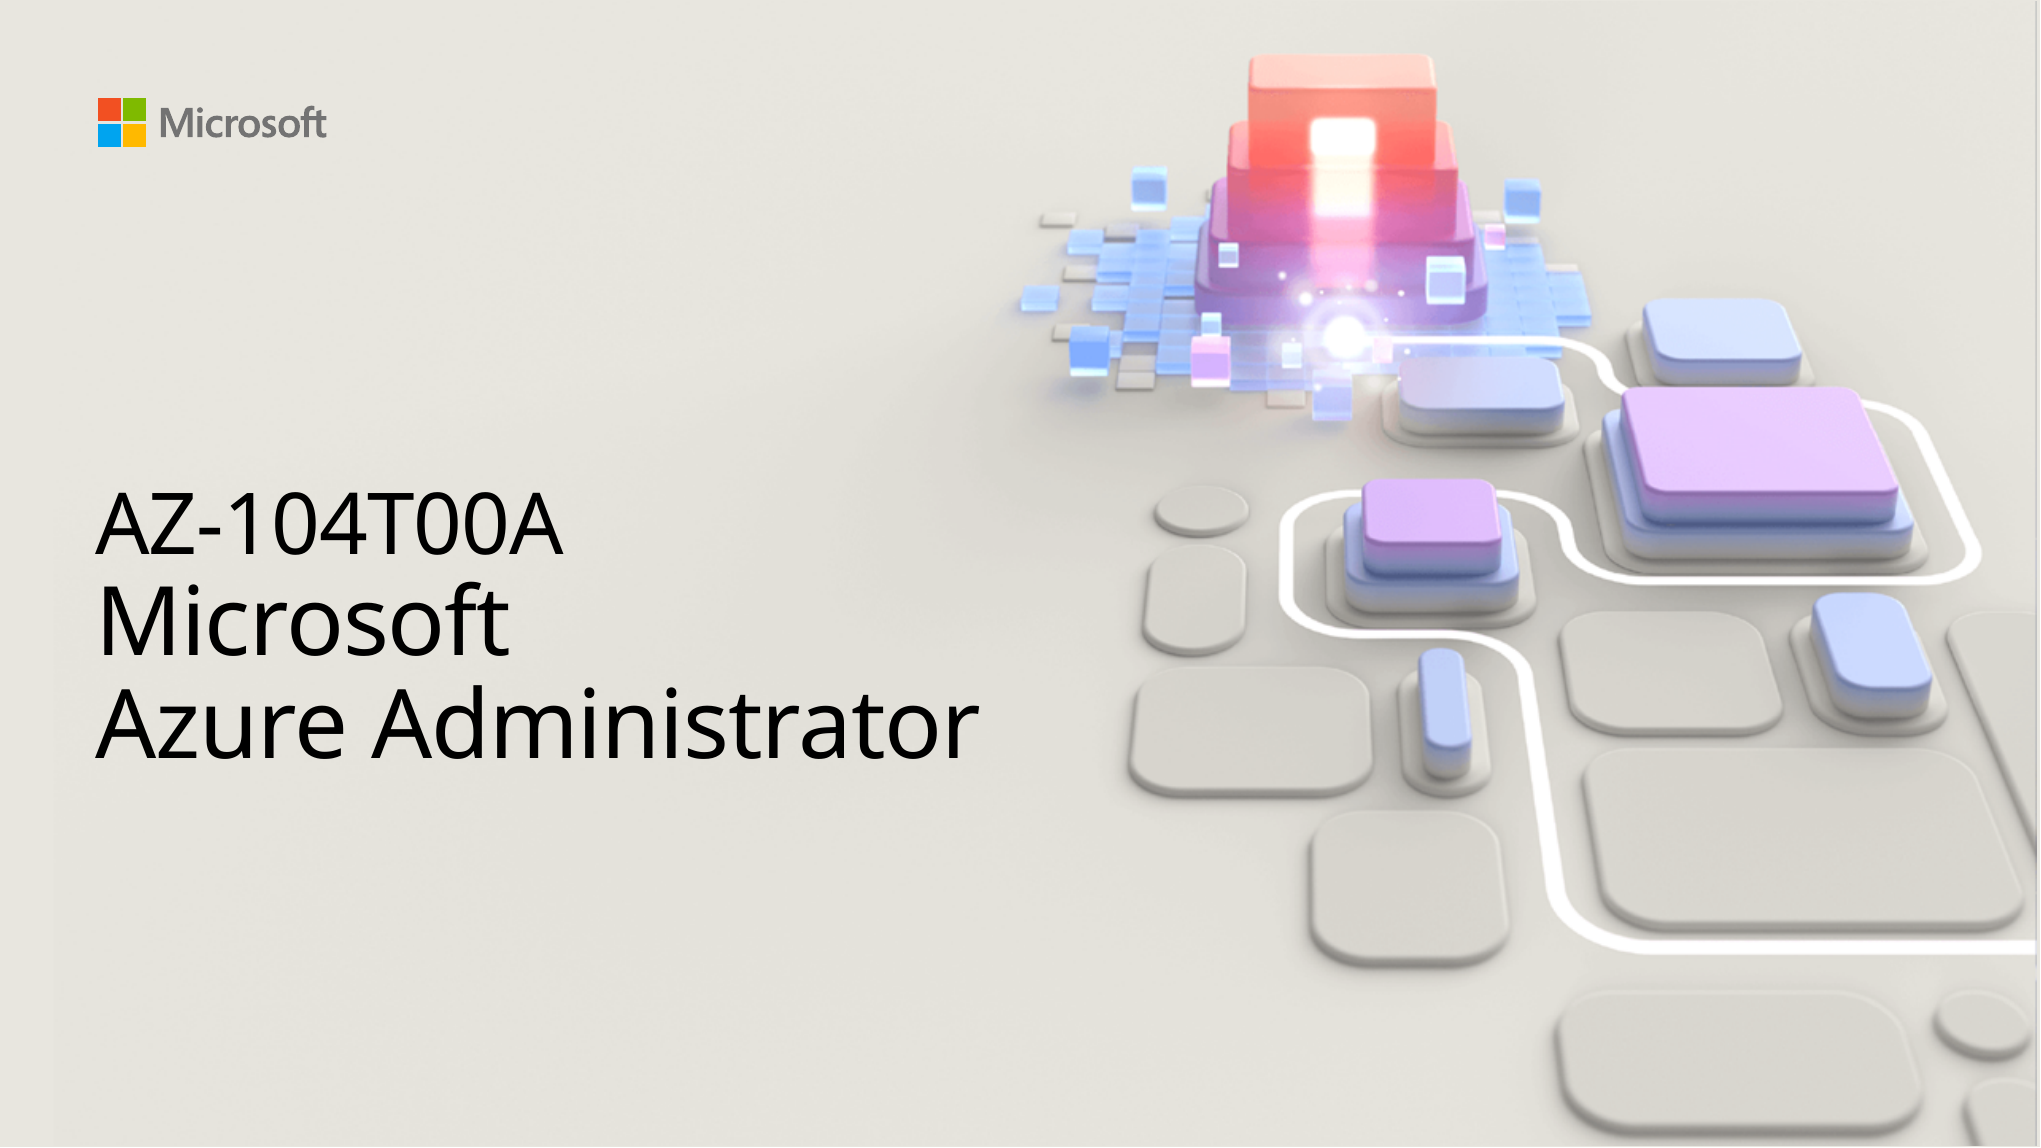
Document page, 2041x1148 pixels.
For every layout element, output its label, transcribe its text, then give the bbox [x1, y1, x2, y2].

title AZ-104T00A Microsoft Azure Administrator [95, 466, 1047, 780]
